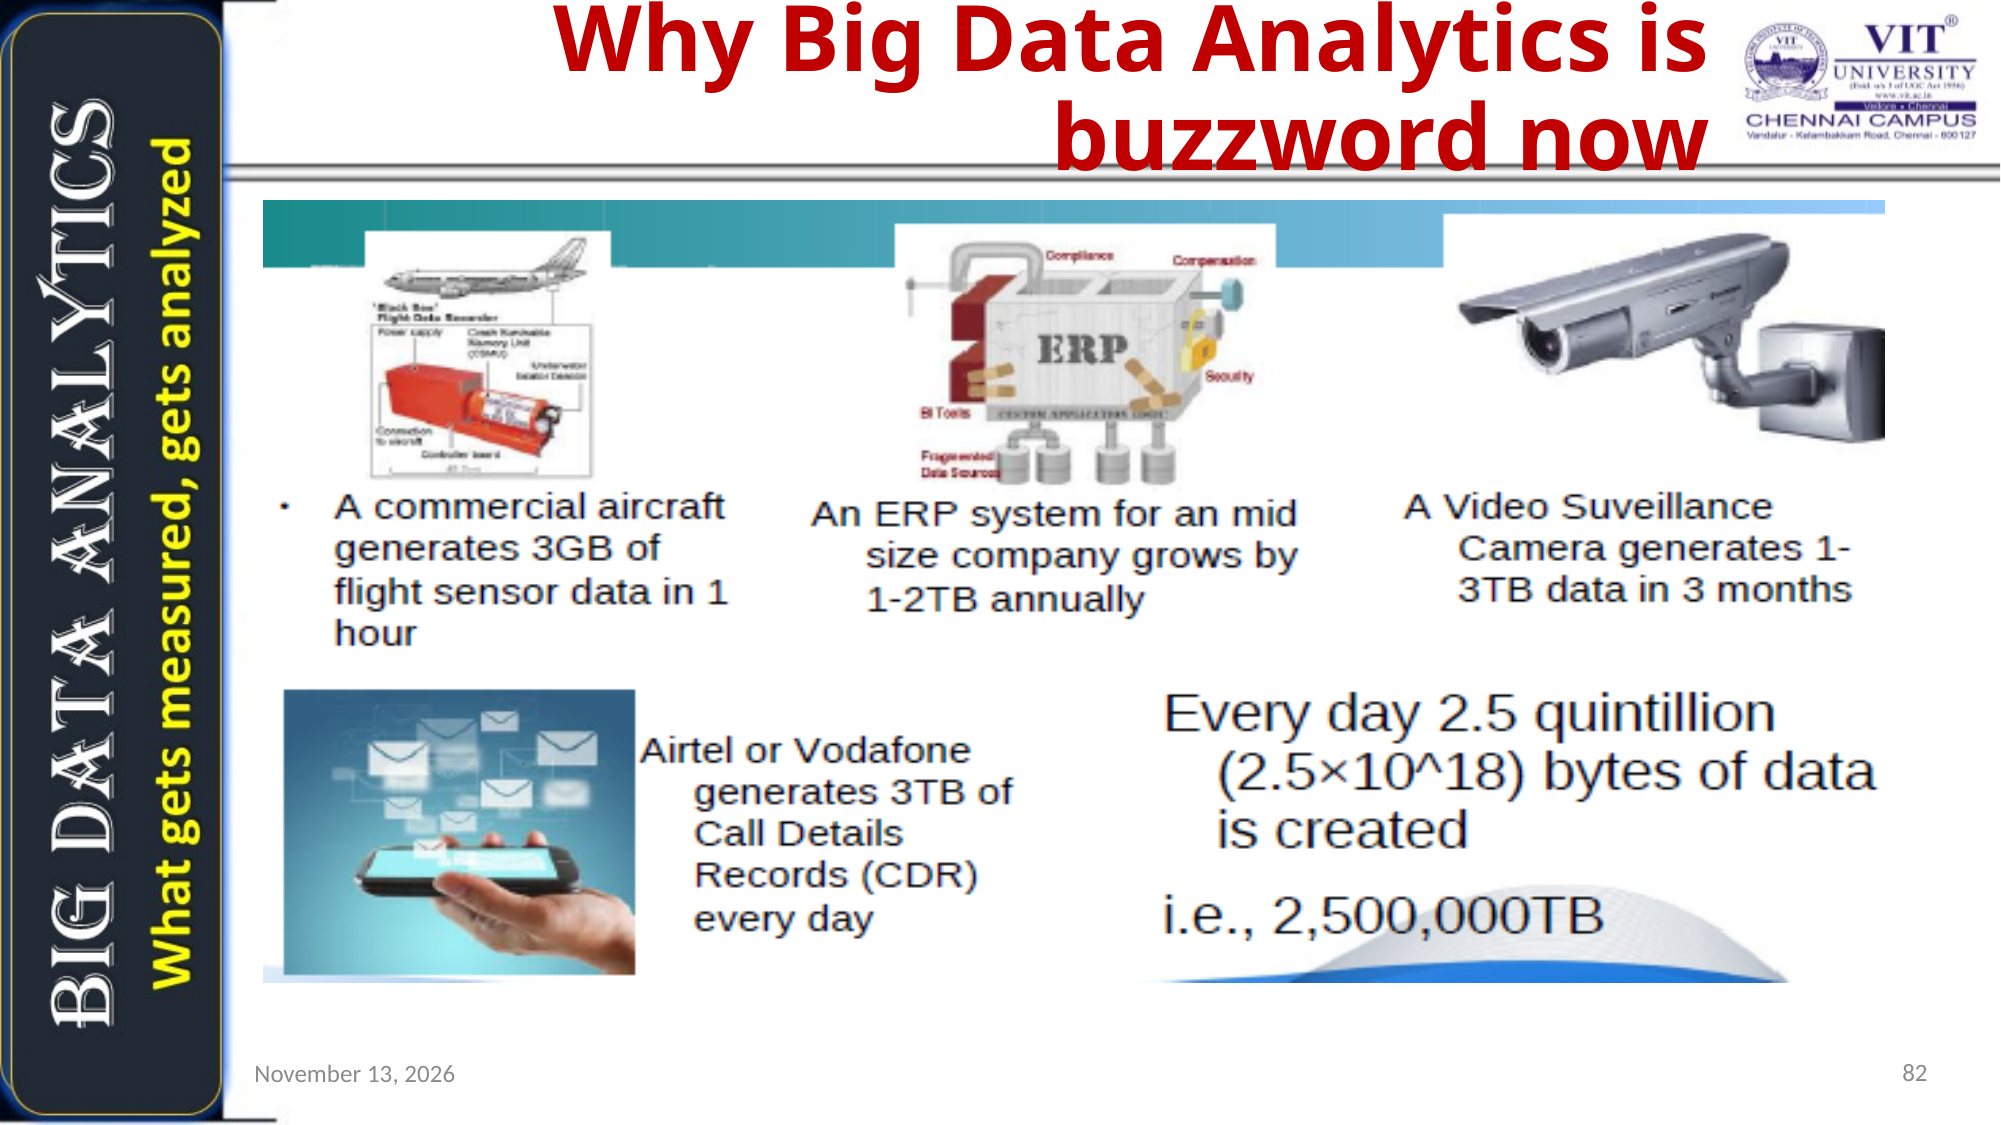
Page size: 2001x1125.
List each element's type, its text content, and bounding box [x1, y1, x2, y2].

slide_number 82 [1778, 1040, 1943, 1103]
title Why Big Data Analytics is buzzword now [239, 16, 1725, 167]
picture [0, 0, 2001, 1125]
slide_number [239, 1042, 588, 1103]
